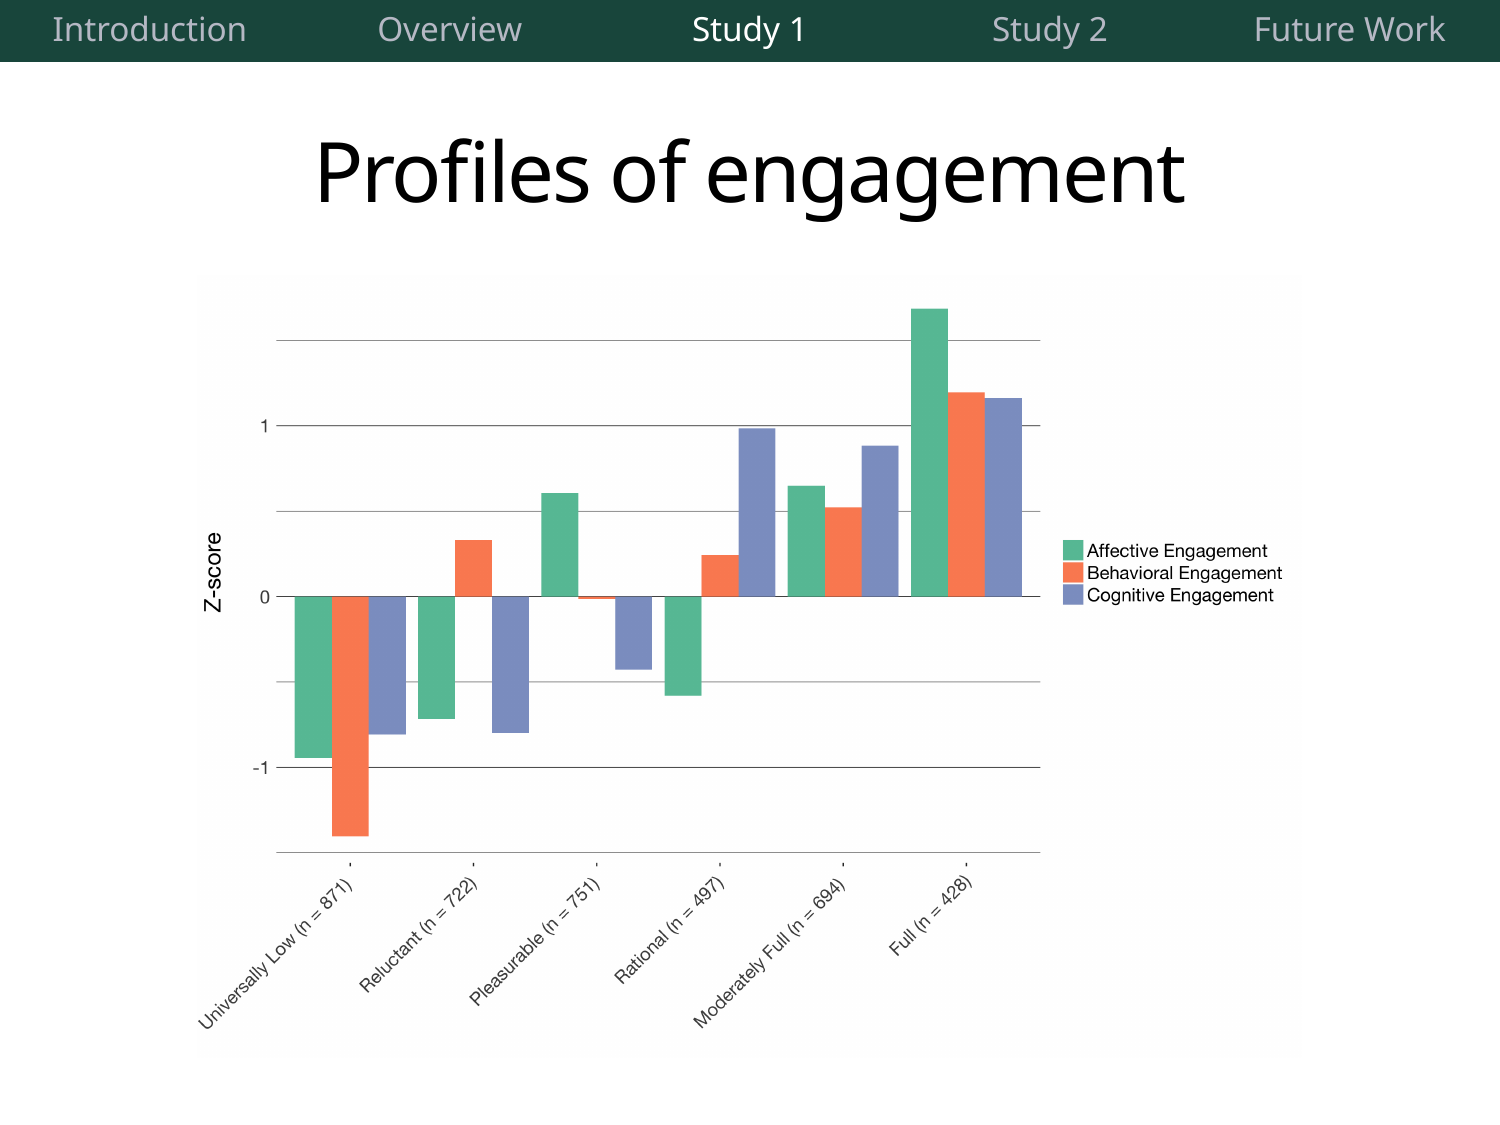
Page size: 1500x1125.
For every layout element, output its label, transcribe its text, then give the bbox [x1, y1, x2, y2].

table_header Future Work [1200, 0, 1500, 62]
table_header Introduction [0, 0, 300, 62]
picture [197, 275, 1303, 1058]
title Profiles of engagement [75, 87, 1425, 250]
table_header Study 2 [900, 0, 1200, 62]
table_header Study 1 [600, 0, 900, 62]
table_header Overview [300, 0, 600, 62]
